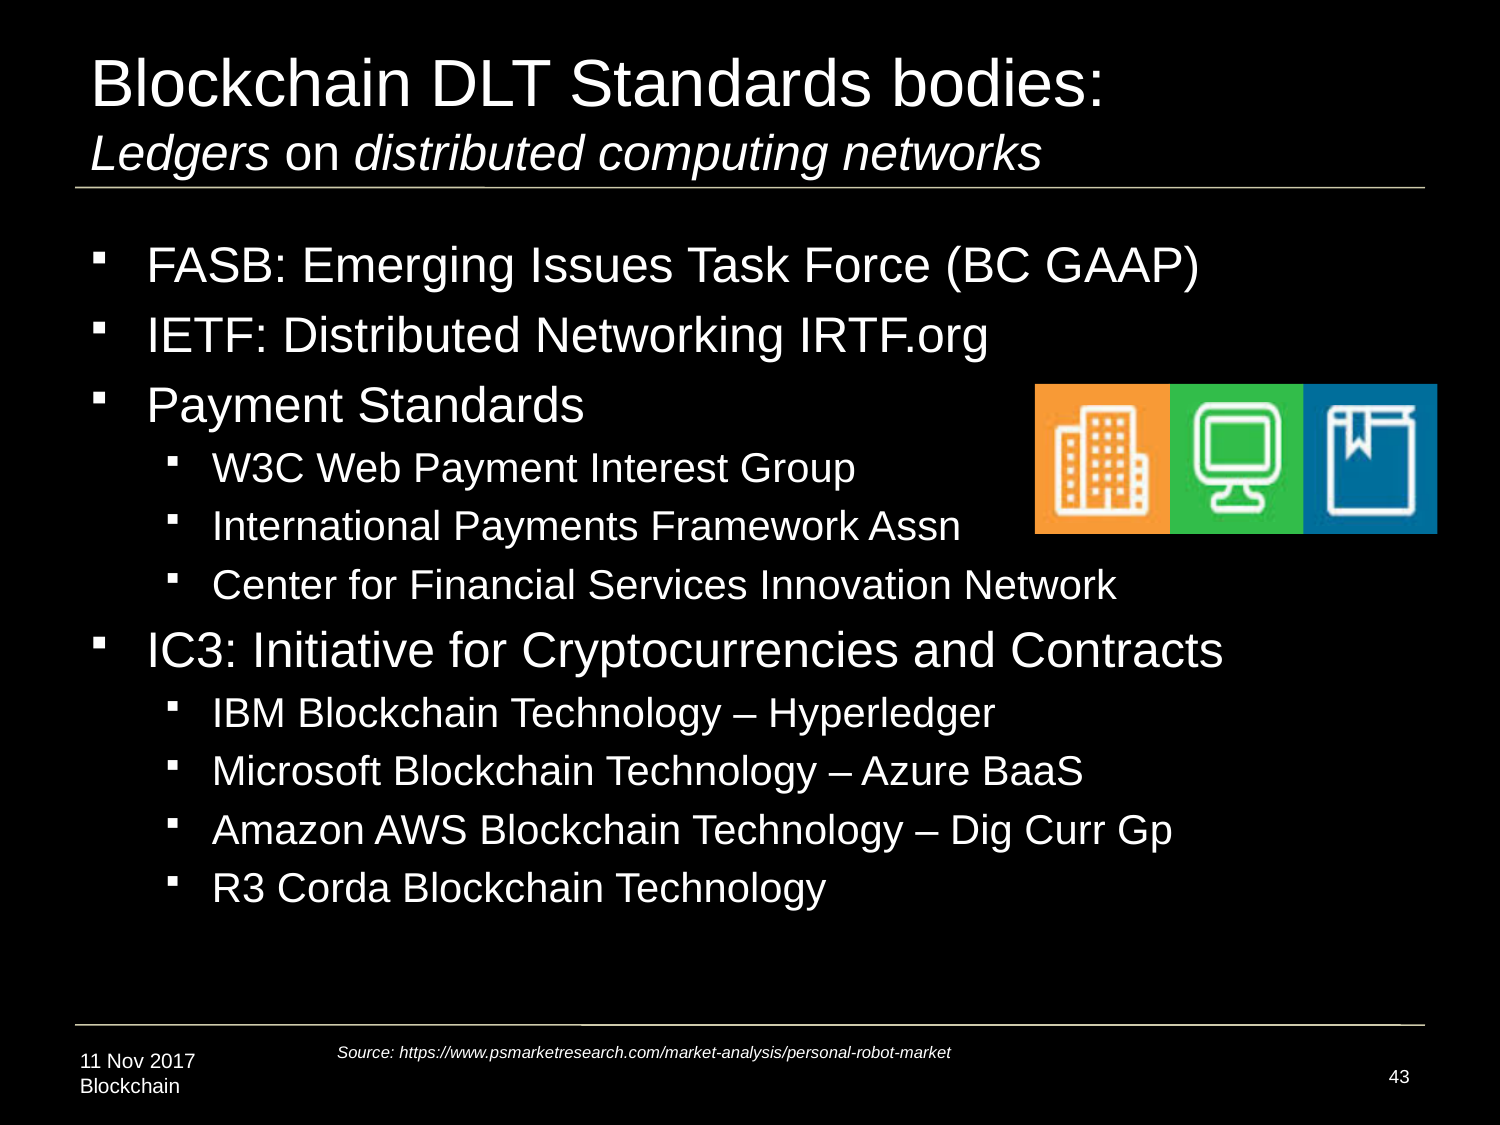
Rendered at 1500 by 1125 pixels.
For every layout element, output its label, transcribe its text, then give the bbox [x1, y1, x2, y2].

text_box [1304, 383, 1438, 535]
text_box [1034, 383, 1171, 535]
title Blockchain DLT Standards bodies: Ledgers on distributed computing networks [75, 45, 1425, 188]
slide_number 42 [862, 1037, 1425, 1103]
text_box Source: https://www.psmarketresearch.com/market-analysis/personal-robot-market [322, 1038, 1335, 1088]
list FASB: Emerging Issues Task Force (BC GAAP) IETF: Distributed Networking IRTF.org Payment Standards W3C Web Payment Interest Group International Payments Framework Assn Center for Financial Services Innovation Network IC3: Initiative for Cryptocurrencies and Contracts IBM Blockchain Technology – Hyperledger Microsoft Blockchain Technology – Azure BaaS Amazon AWS Blockchain Technology – Dig Curr Gp R3 Corda Blockchain Technology [75, 224, 1313, 938]
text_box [1172, 383, 1304, 535]
